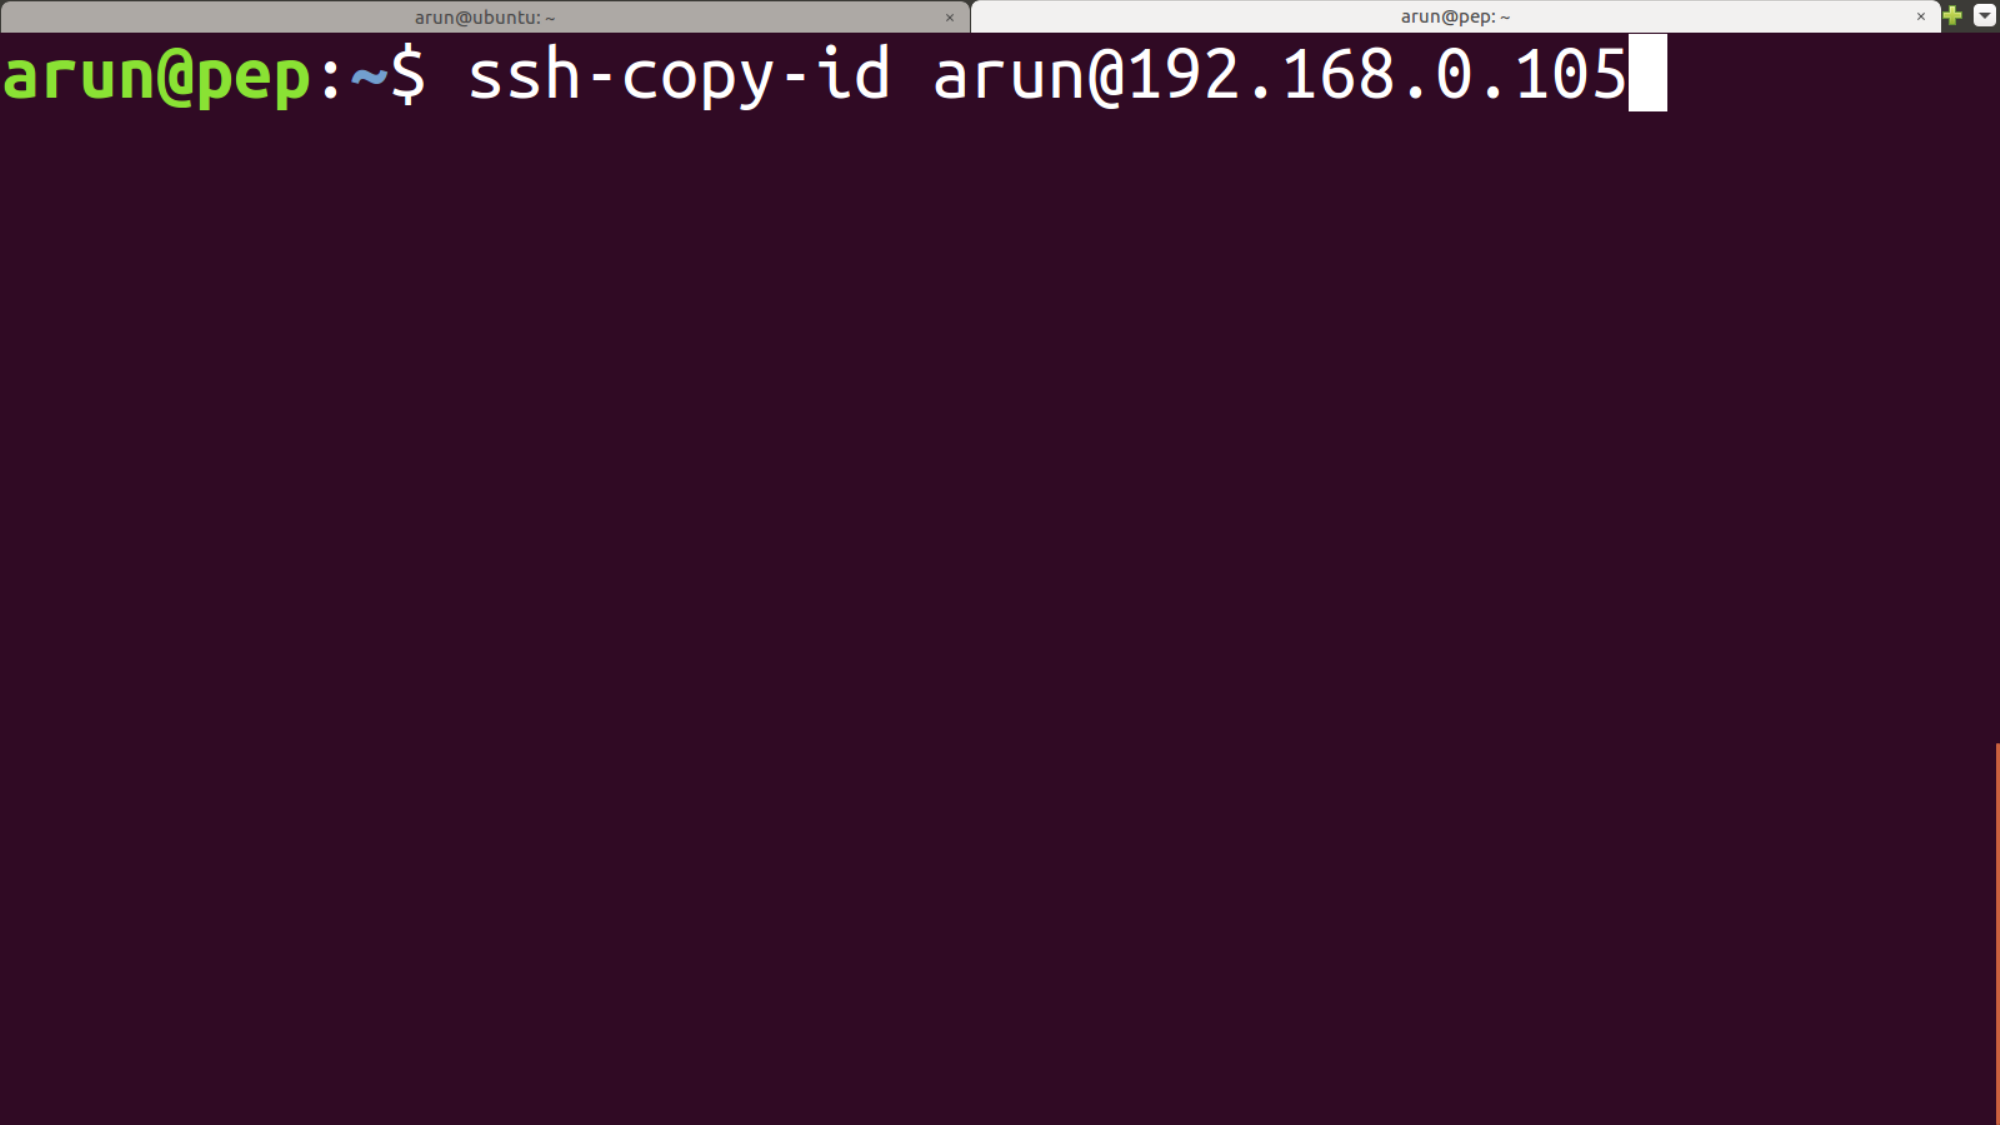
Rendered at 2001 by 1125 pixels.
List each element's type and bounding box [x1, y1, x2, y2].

list [0, 0, 2000, 1125]
